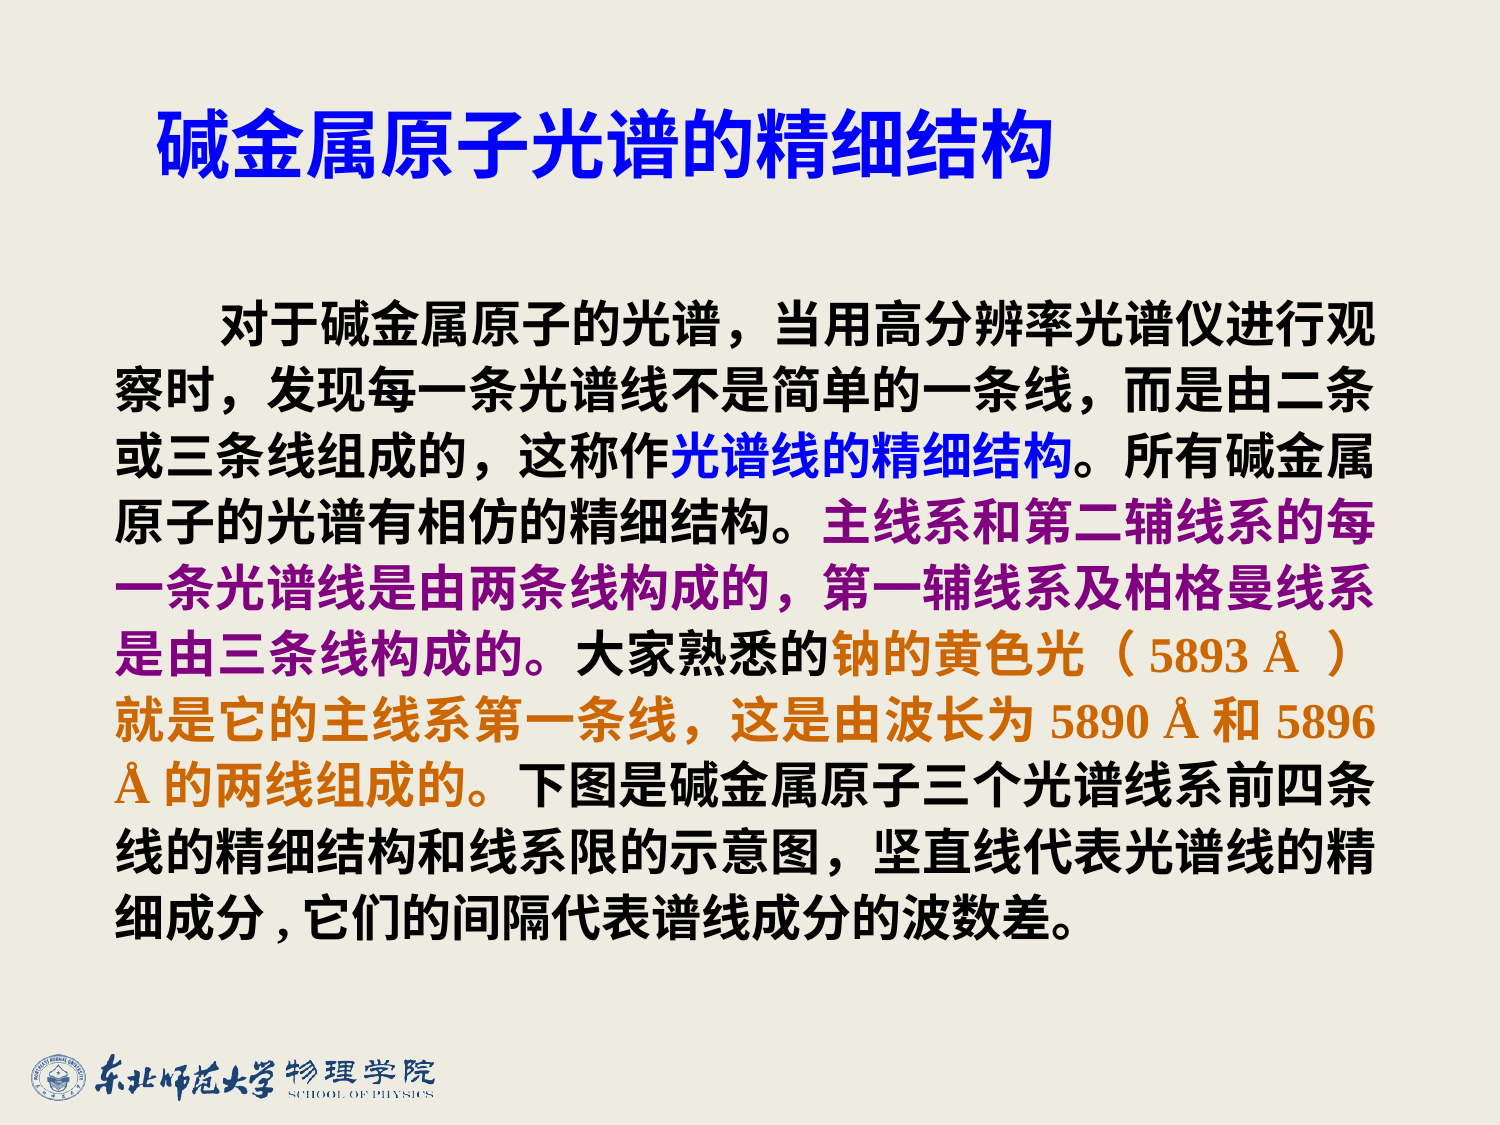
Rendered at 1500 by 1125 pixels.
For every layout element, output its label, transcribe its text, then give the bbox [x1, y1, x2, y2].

picture [20, 1054, 440, 1101]
text_box 碱金属原子光谱的精细结构 [140, 89, 1351, 195]
text_box 对于碱金属原子的光谱，当用高分辨率光谱仪进行观察时，发现每一条光谱线不是简单的一条线，而是由二条或三条线组成的，这称作光谱线的精细结构。所有碱金属原子的光谱有相仿的精细结构。主线系和第二辅线系的每一条光谱线是由两条线构成的，第一辅线系及柏格曼线系是由三条线构成的。大家熟悉的钠的黄色光（5893 Å ）就是它的主线系第一条线，这是由波长为5890 Å和5896 Å的两线组成的。下图是碱金属原子三个光谱线系前四条线的精细结构和线系限的示意图，坚直线代表光谱线的精细成分,它们的间隔代表谱线成分的波数差。 [100, 278, 1391, 954]
